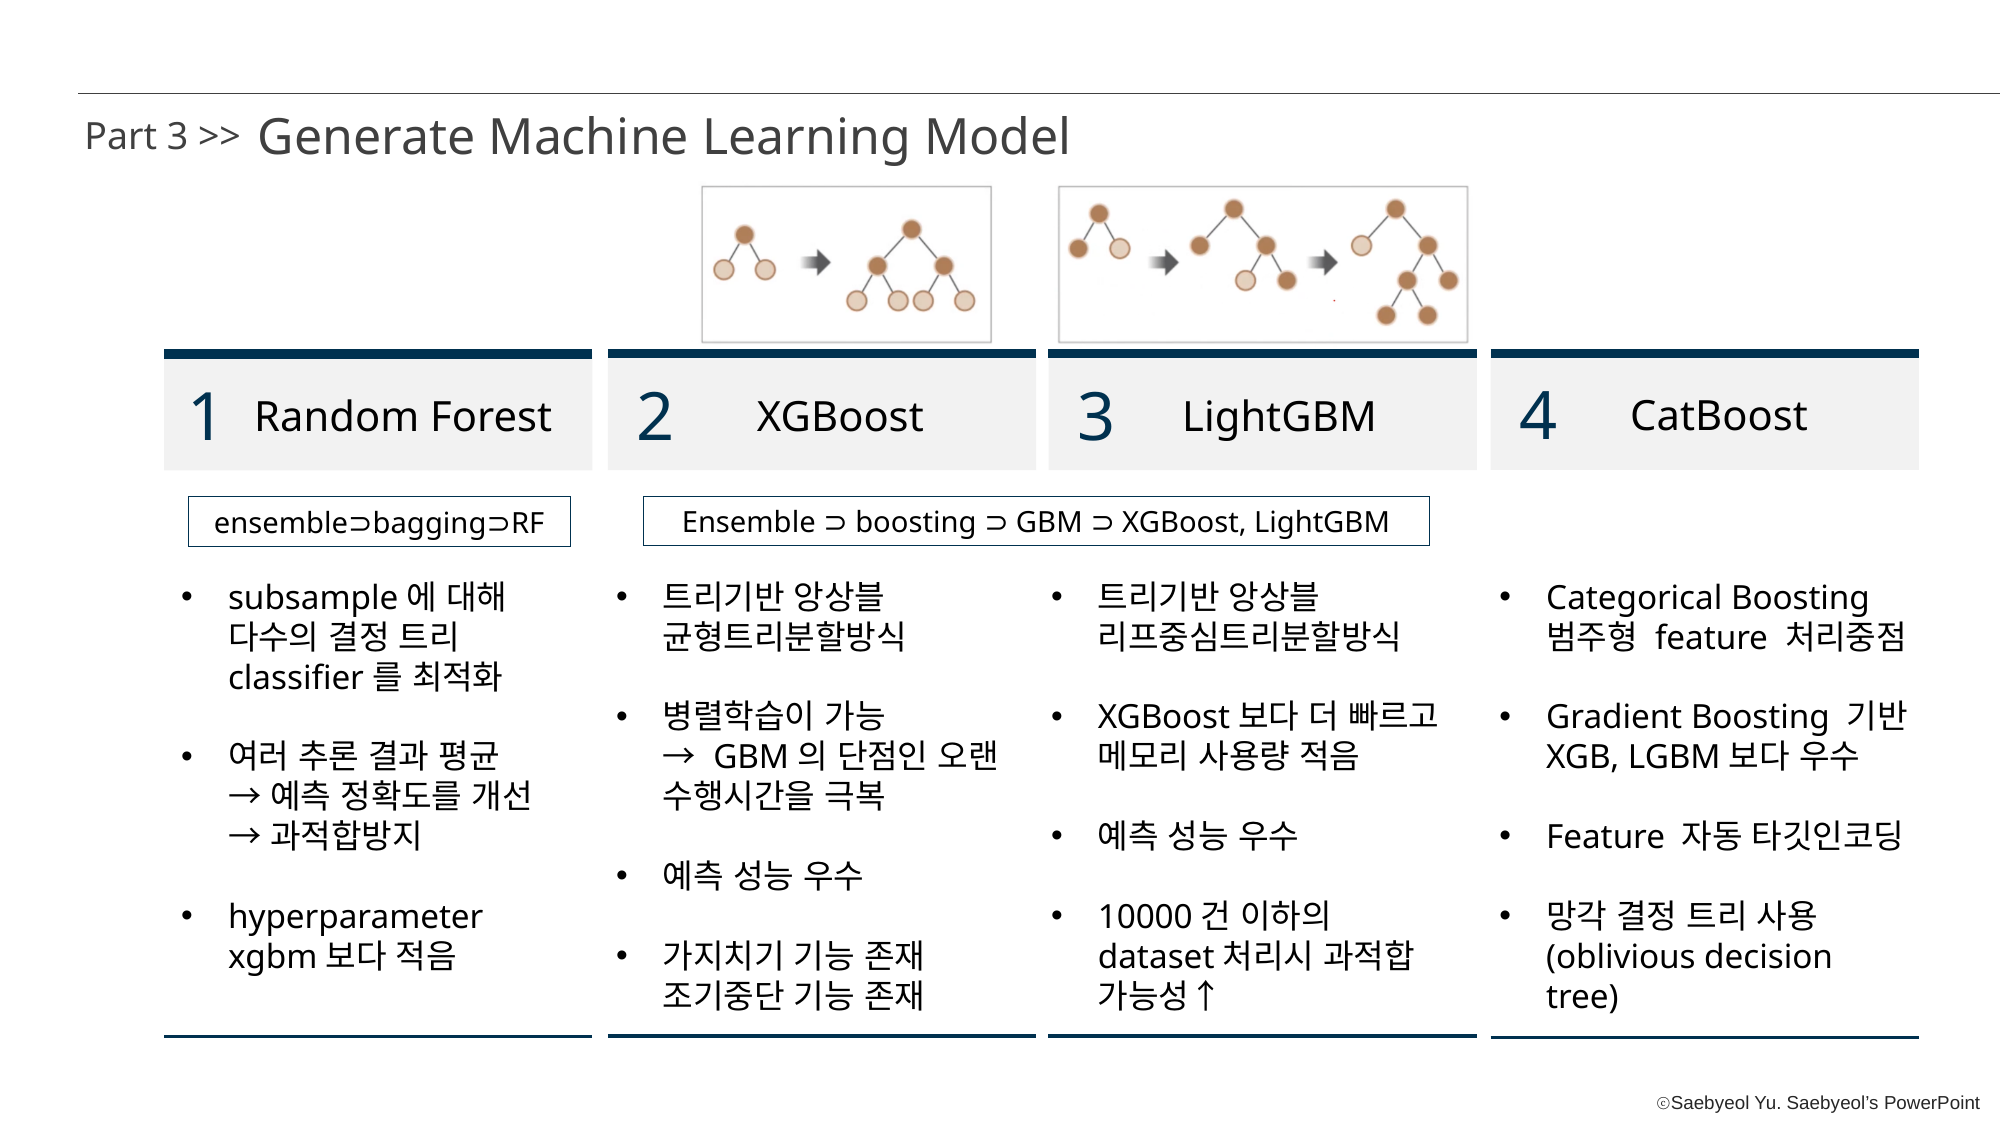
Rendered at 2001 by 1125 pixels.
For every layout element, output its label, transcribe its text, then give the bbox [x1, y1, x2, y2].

text_box ensemble⊃bagging⊃RF [188, 496, 571, 547]
text_box 4 [1504, 365, 1573, 461]
picture [673, 181, 1485, 348]
text_box 2 [622, 365, 691, 461]
text_box [1047, 351, 1478, 471]
text_box Categorical Boosting 범주형 feature 처리중점 Gradient Boosting 기반 XGB, LGBM보다 우수 Feature 자동 타깃인코딩 망각 결정 트리 사용 (oblivious decision tree) [1484, 568, 1926, 1023]
text_box [607, 354, 1037, 471]
text_box 1 [173, 366, 241, 461]
text_box 3 [1062, 365, 1131, 461]
text_box XGBoost [673, 382, 1008, 448]
text_box Ensemble ⊃ boosting ⊃ GBM ⊃ XGBoost, LightGBM [643, 496, 1430, 546]
text_box [1490, 354, 1920, 471]
text_box Generate Machine Learning Model [243, 96, 1378, 172]
text_box 트리기반 앙상블 균형트리분할방식 병렬학습이 가능 → GBM의 단점인 오랜 수행시간을 극복 예측 성능 우수 가지치기 기능 존재 조기중단 기능 존재 [601, 568, 1036, 1023]
text_box LightGBM [1112, 382, 1447, 448]
text_box 트리기반 앙상블 리프중심트리분할방식 XGBoost보다 더 빠르고 메모리 사용량 적음 예측 성능 우수 10000건 이하의 dataset처리시 과적합 가능성↑ [1036, 568, 1477, 1023]
text_box Part 3 >> [69, 104, 256, 165]
text_box [163, 351, 593, 472]
text_box CatBoost [1551, 381, 1887, 446]
text_box subsample에 대해 다수의 결정 트리 classifier를 최적화 여러 추론 결과 평균 → 예측 정확도를 개선 → 과적합방지 hyperparameter xgbm보다 적음 [166, 568, 590, 983]
text_box Random Forest [235, 382, 571, 448]
